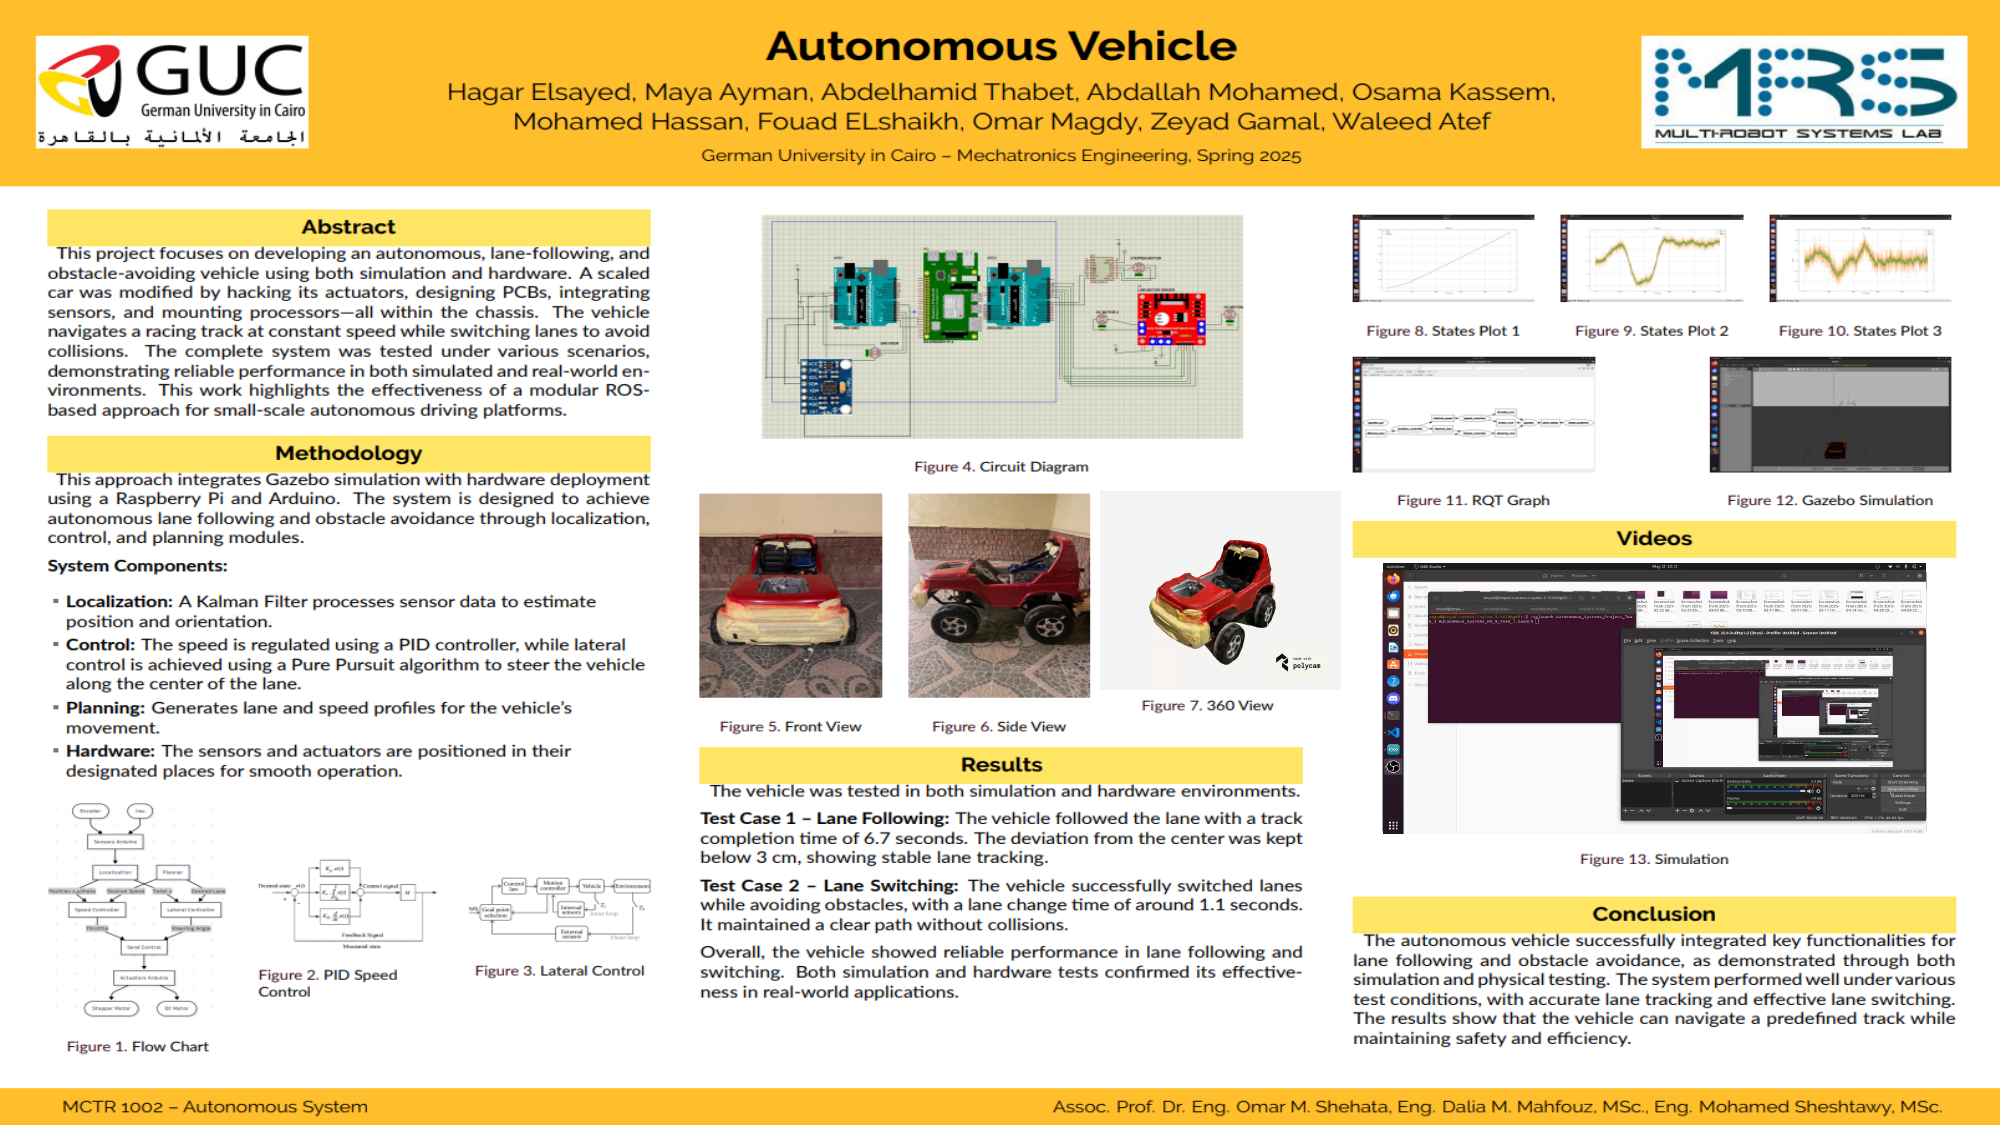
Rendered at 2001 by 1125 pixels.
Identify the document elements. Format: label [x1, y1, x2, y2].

picture [0, 0, 2000, 1125]
text_box [1382, 562, 1927, 835]
text_box [1099, 490, 1342, 691]
